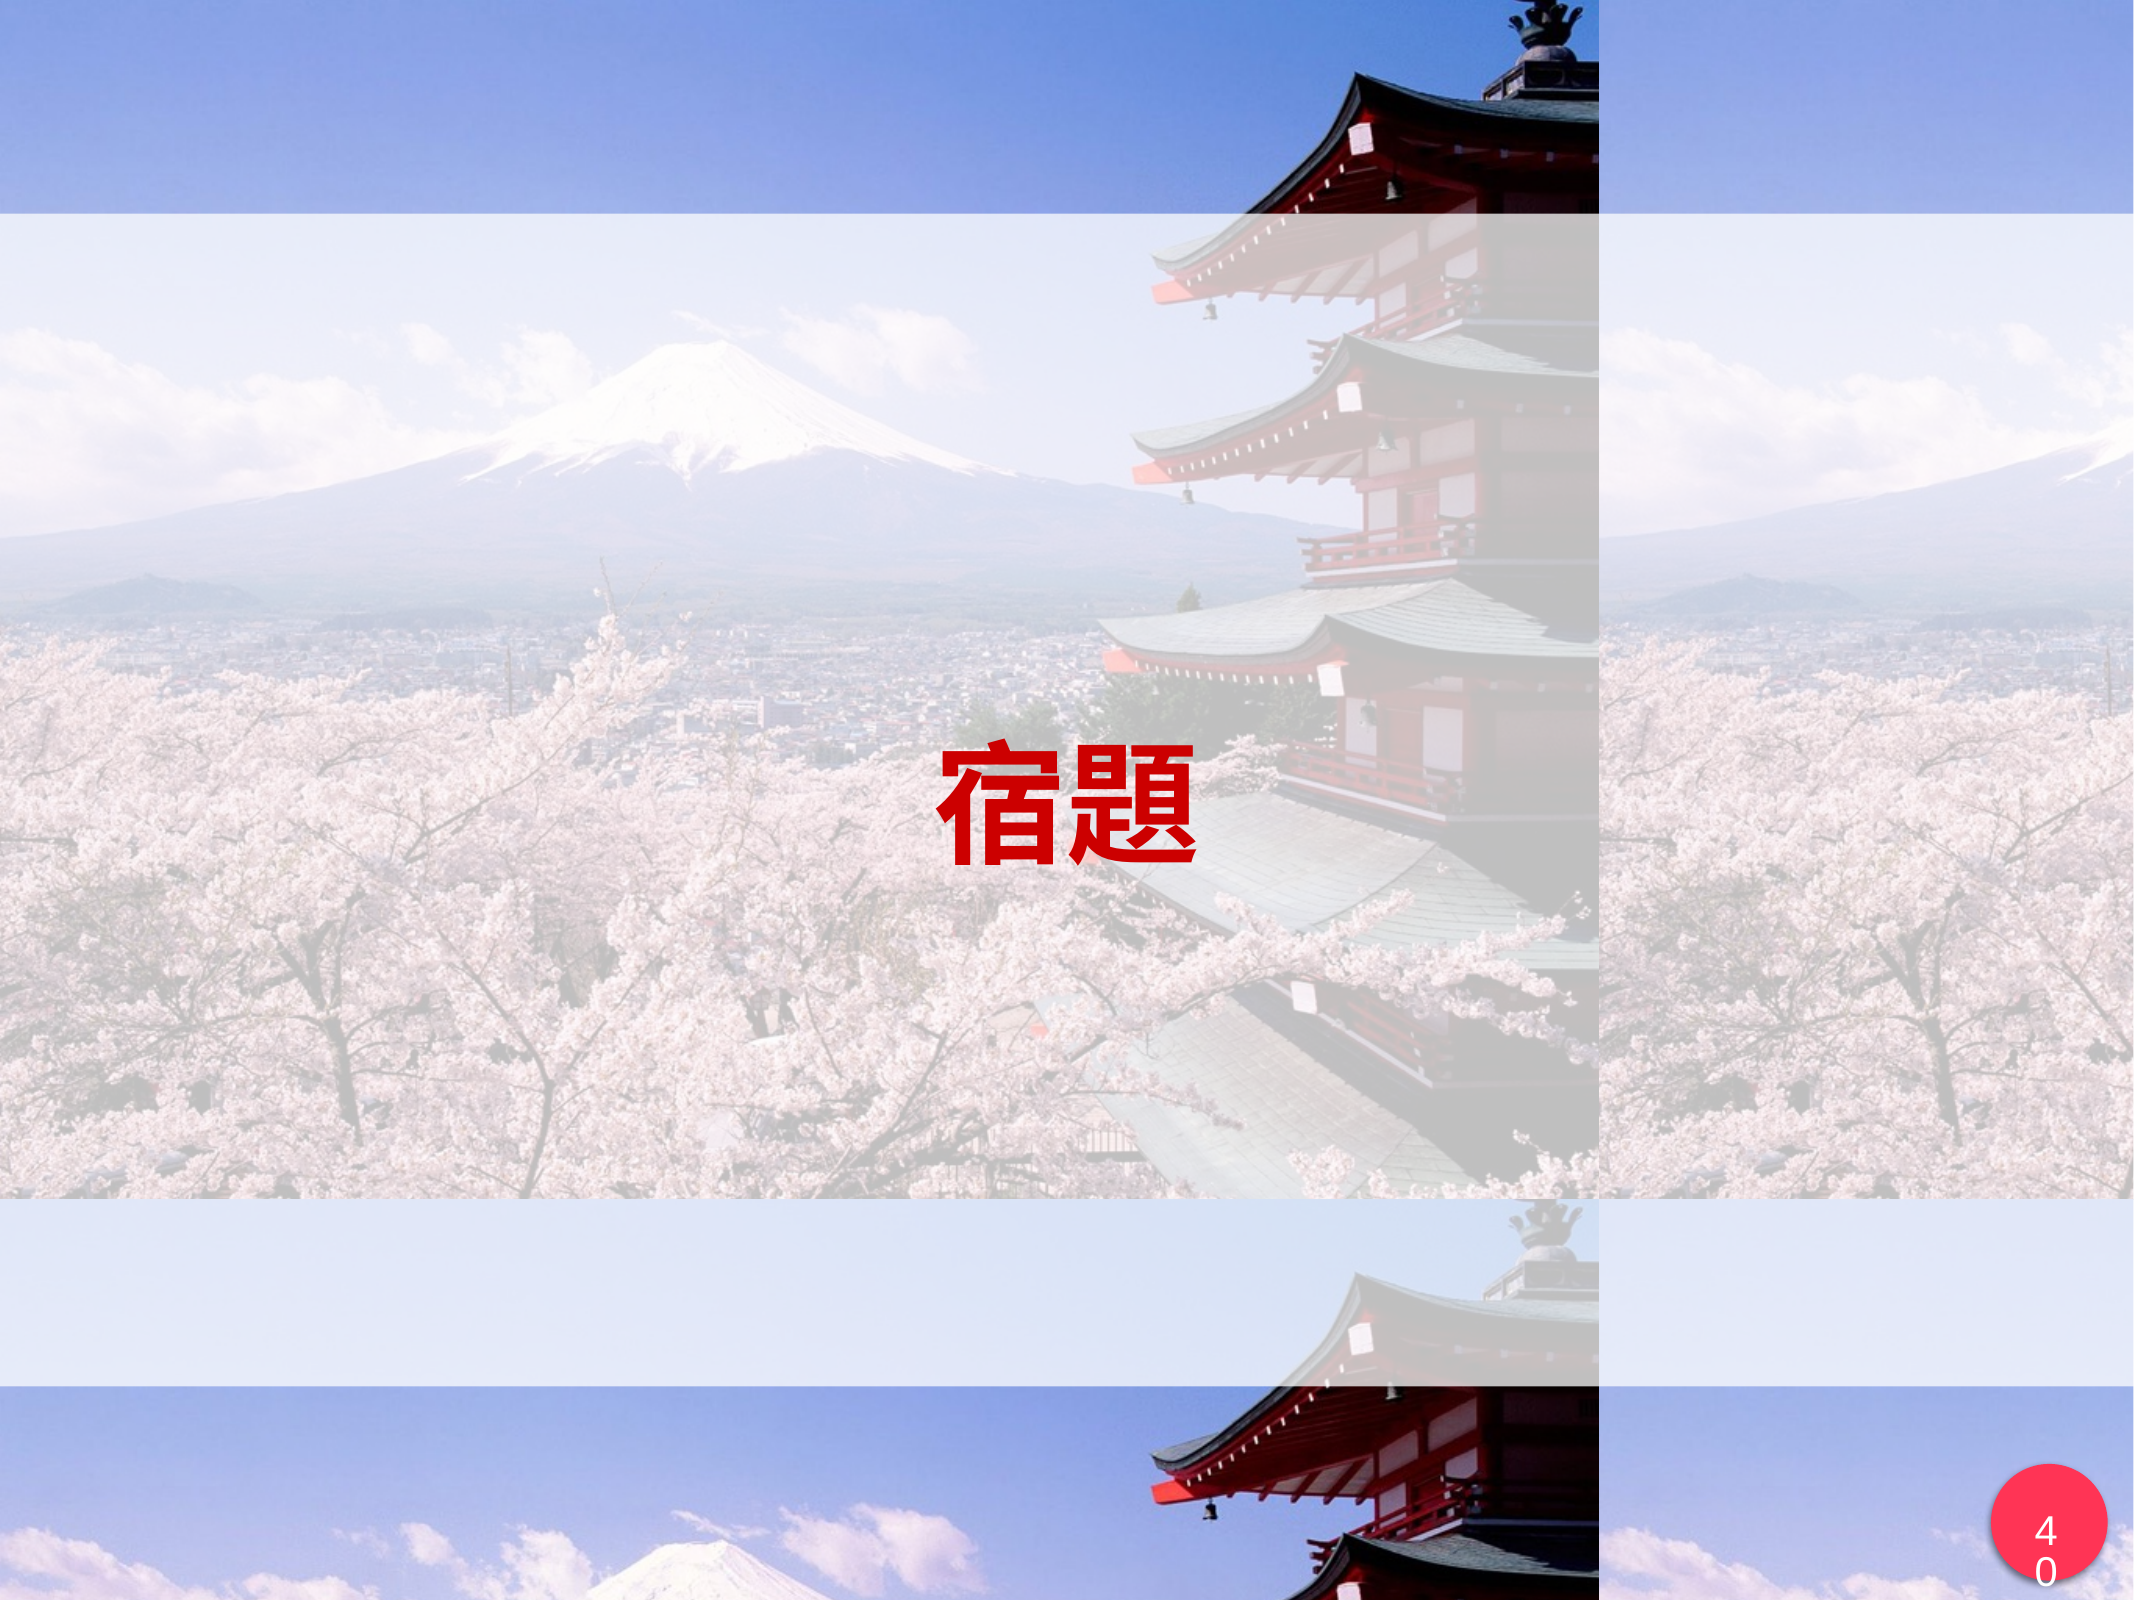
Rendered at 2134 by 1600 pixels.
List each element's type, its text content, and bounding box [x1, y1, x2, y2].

title 宿題 [61, 529, 2072, 1071]
picture [0, 0, 2134, 213]
slide_number 40 [2026, 1495, 2073, 1600]
picture [0, 1387, 2134, 1600]
